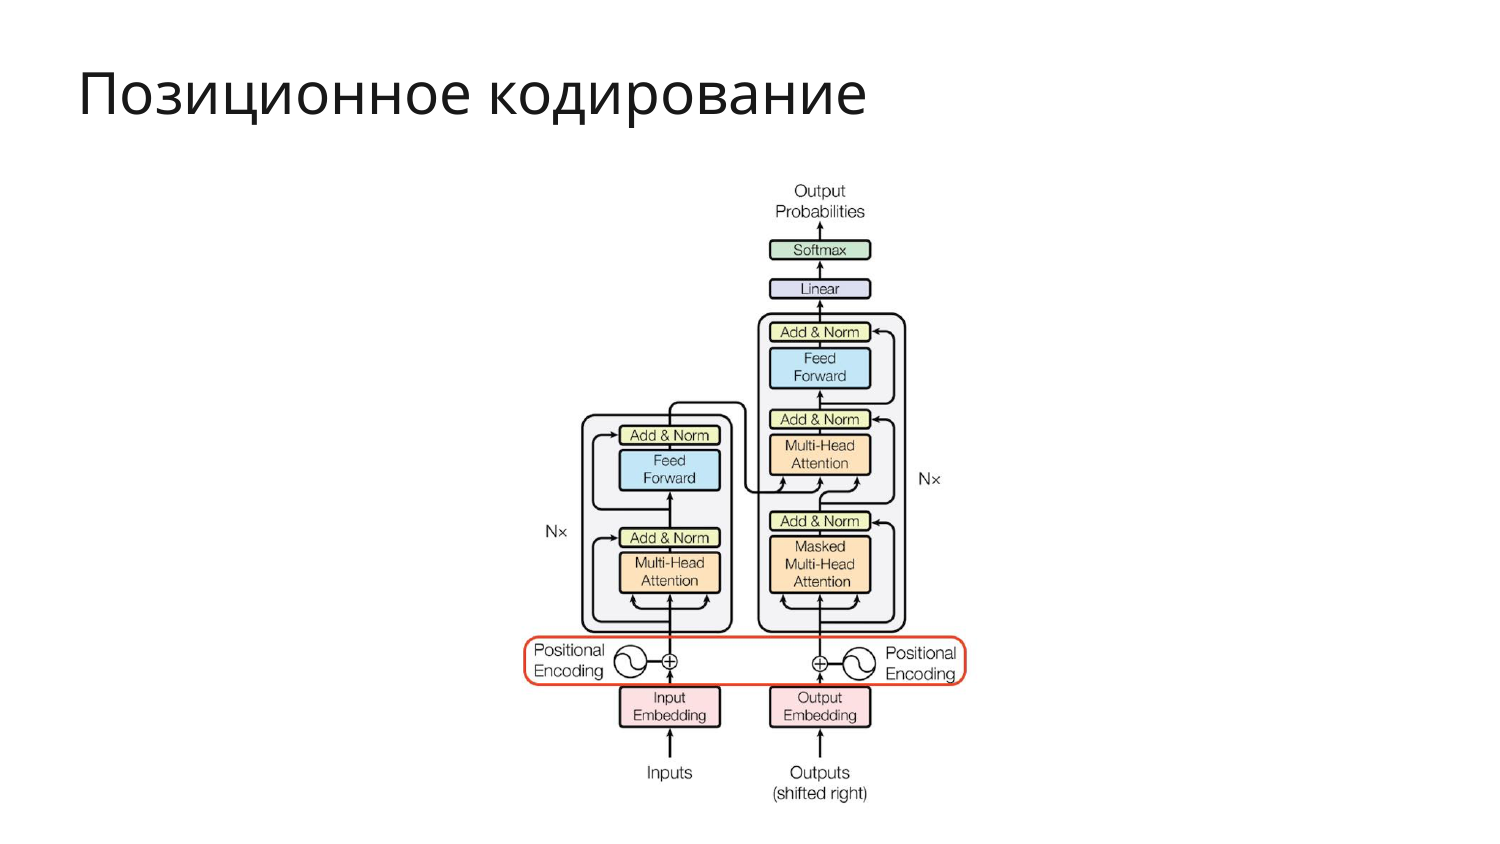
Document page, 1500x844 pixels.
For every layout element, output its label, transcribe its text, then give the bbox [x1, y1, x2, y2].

title Позиционное кодирование [74, 66, 1426, 155]
picture [516, 158, 984, 817]
